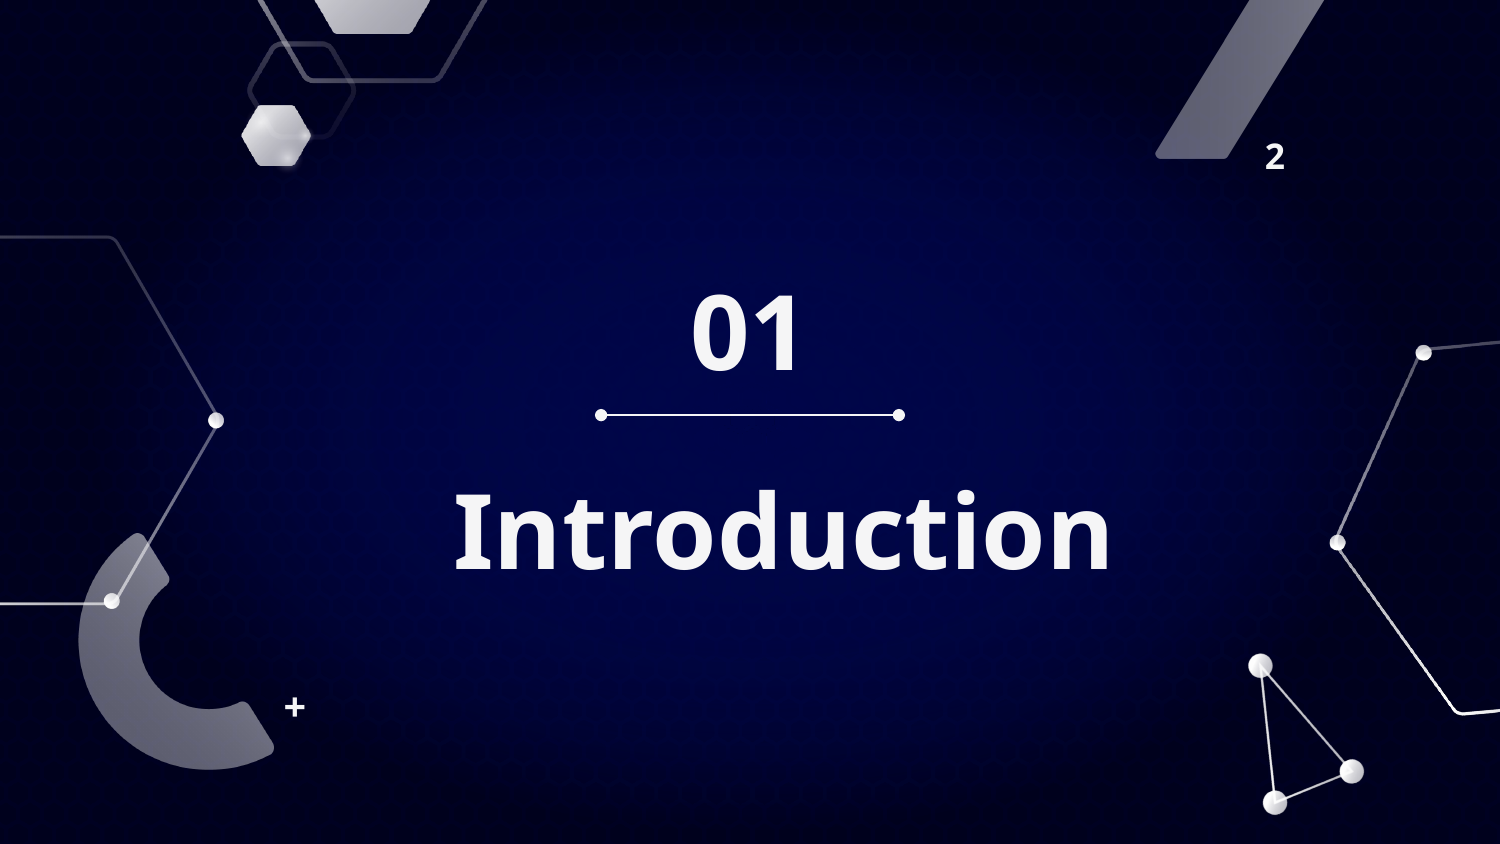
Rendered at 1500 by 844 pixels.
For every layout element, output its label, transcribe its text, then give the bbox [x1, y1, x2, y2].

picture [0, 0, 1500, 844]
title Introduction [392, 464, 1177, 606]
title 01 [660, 238, 840, 407]
